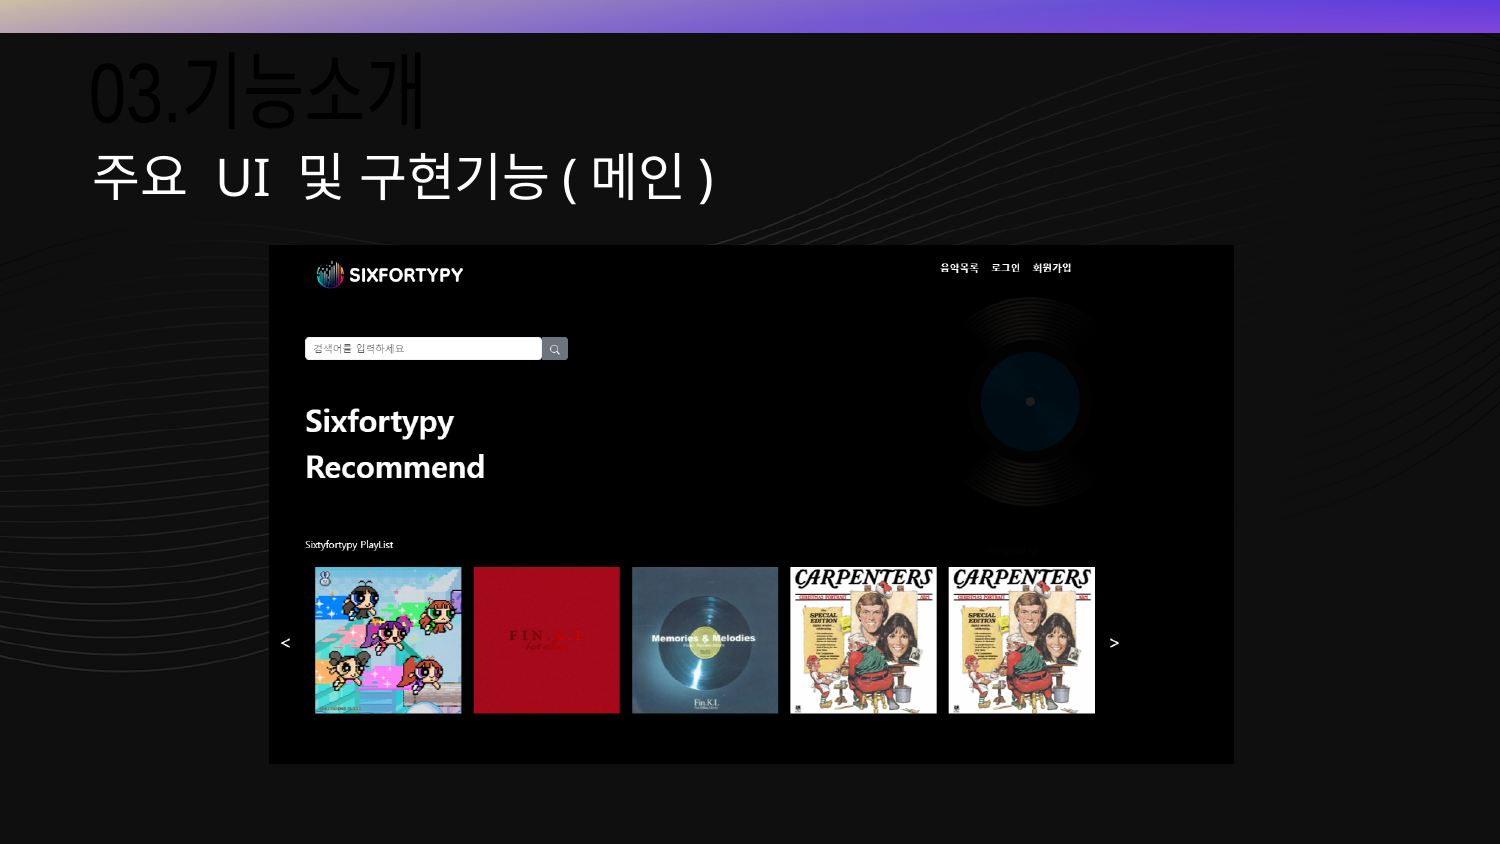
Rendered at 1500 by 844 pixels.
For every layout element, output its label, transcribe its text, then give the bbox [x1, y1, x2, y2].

title 주요 UI 및 구현기능(메인) [77, 128, 814, 232]
picture [0, 0, 1500, 844]
